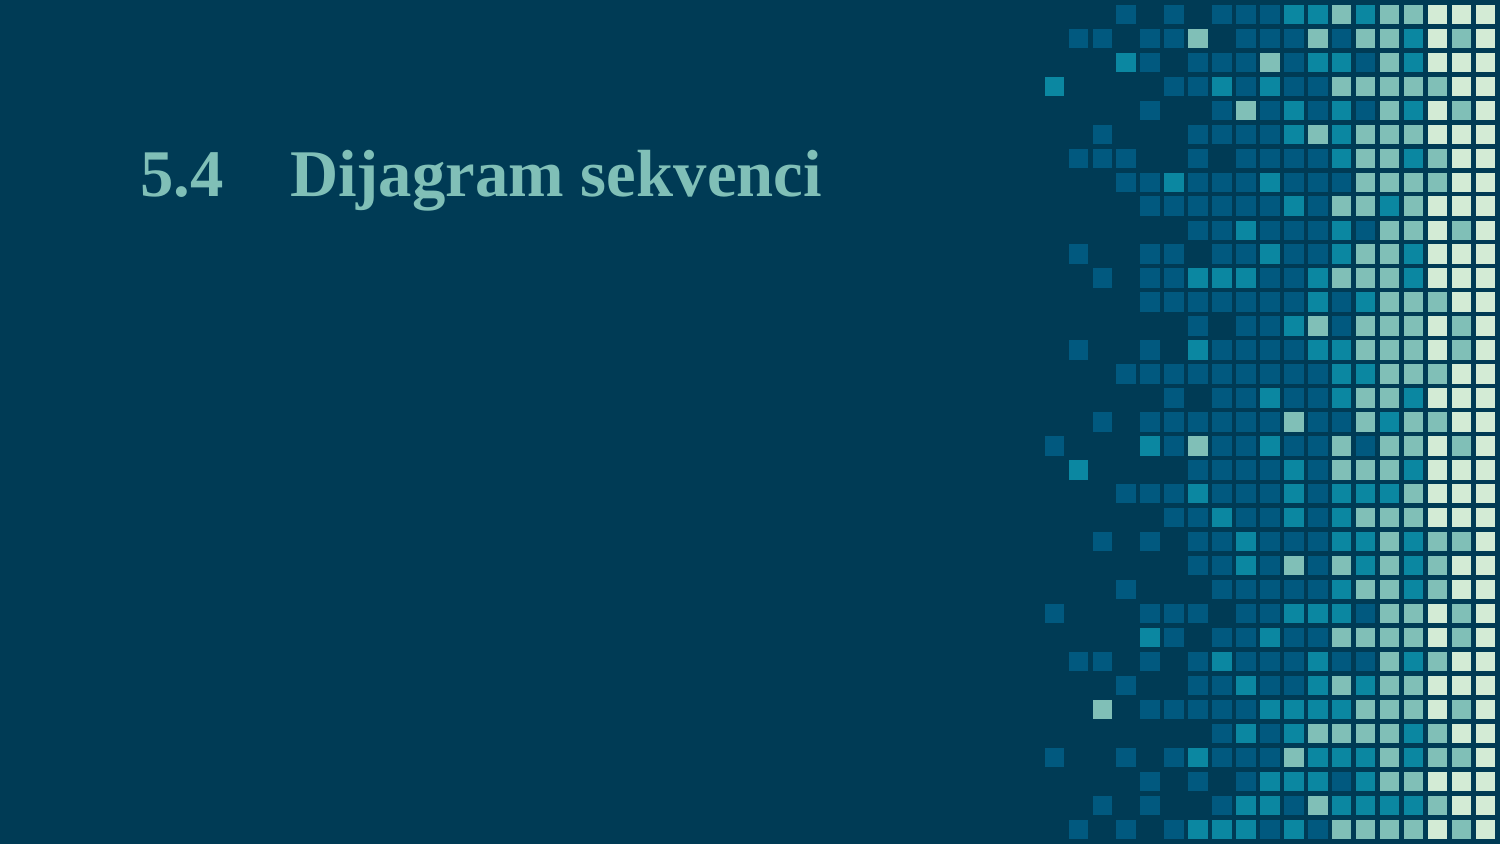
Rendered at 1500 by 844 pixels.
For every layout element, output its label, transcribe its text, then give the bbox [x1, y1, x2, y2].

title 5.4 Dijagram sekvenci [125, 114, 1011, 305]
